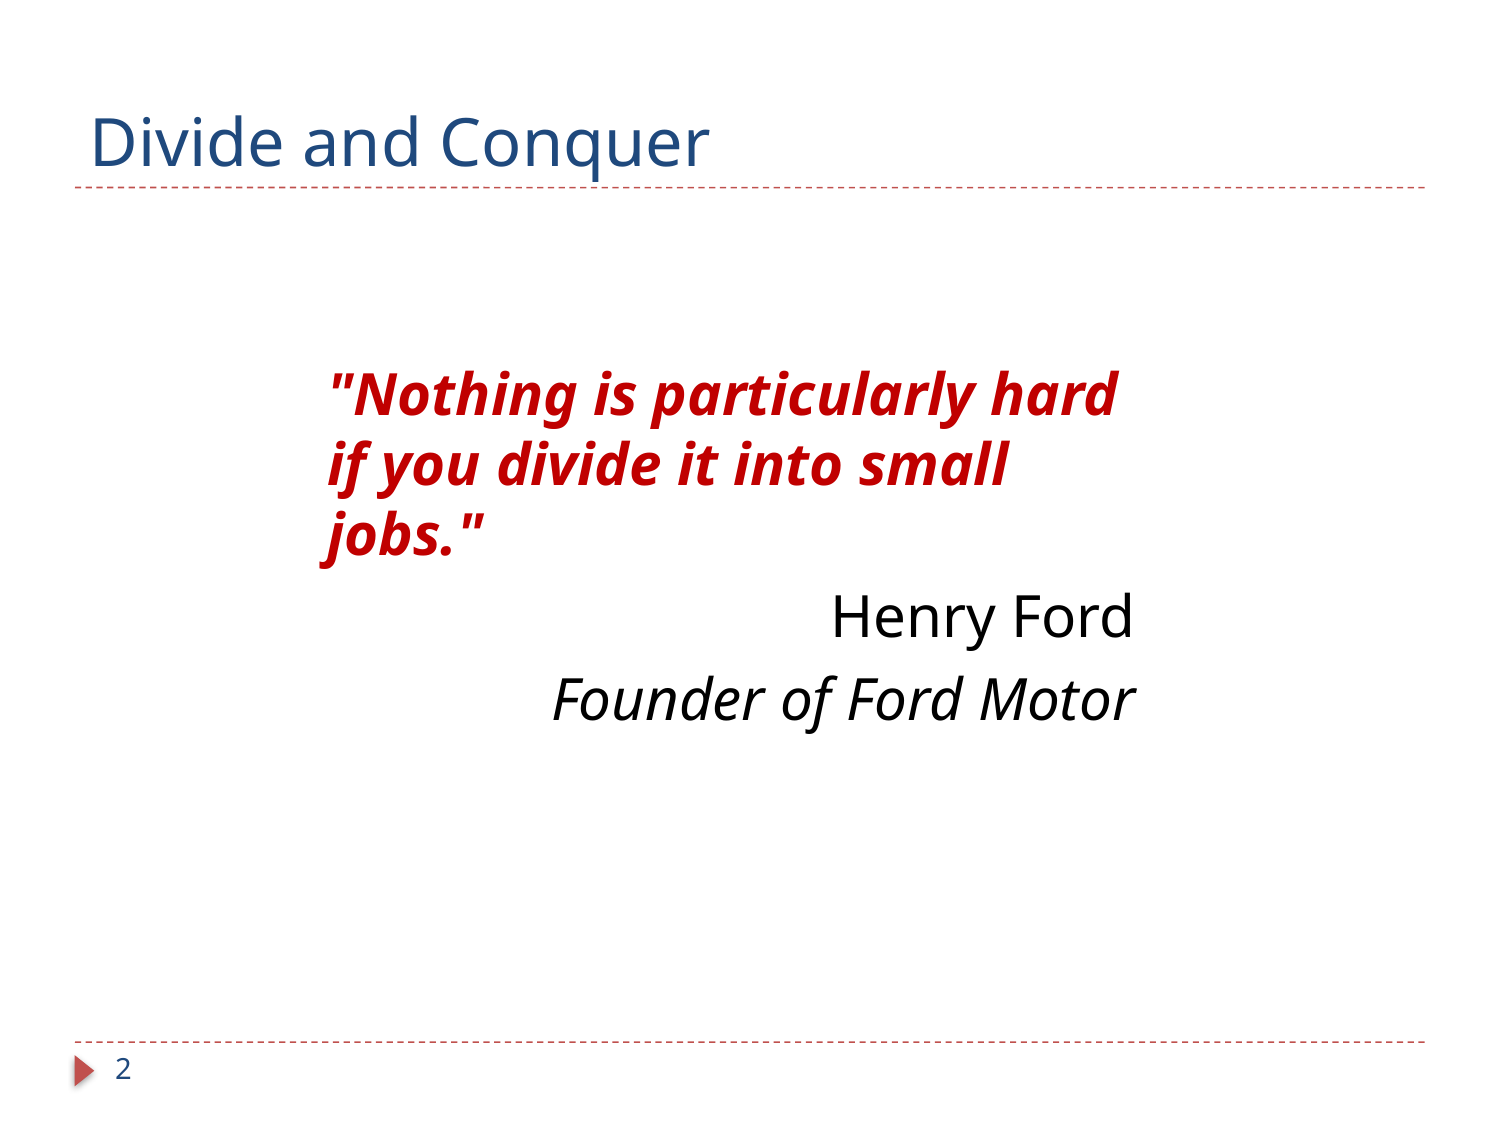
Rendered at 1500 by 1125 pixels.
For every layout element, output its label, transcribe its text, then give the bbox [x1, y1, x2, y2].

list "Nothing is particularly hard if you divide it into small jobs." Henry Ford Founder of Ford Motor [312, 350, 1150, 923]
title Divide and Conquer [75, 24, 1425, 188]
slide_number 2 [100, 1042, 426, 1103]
